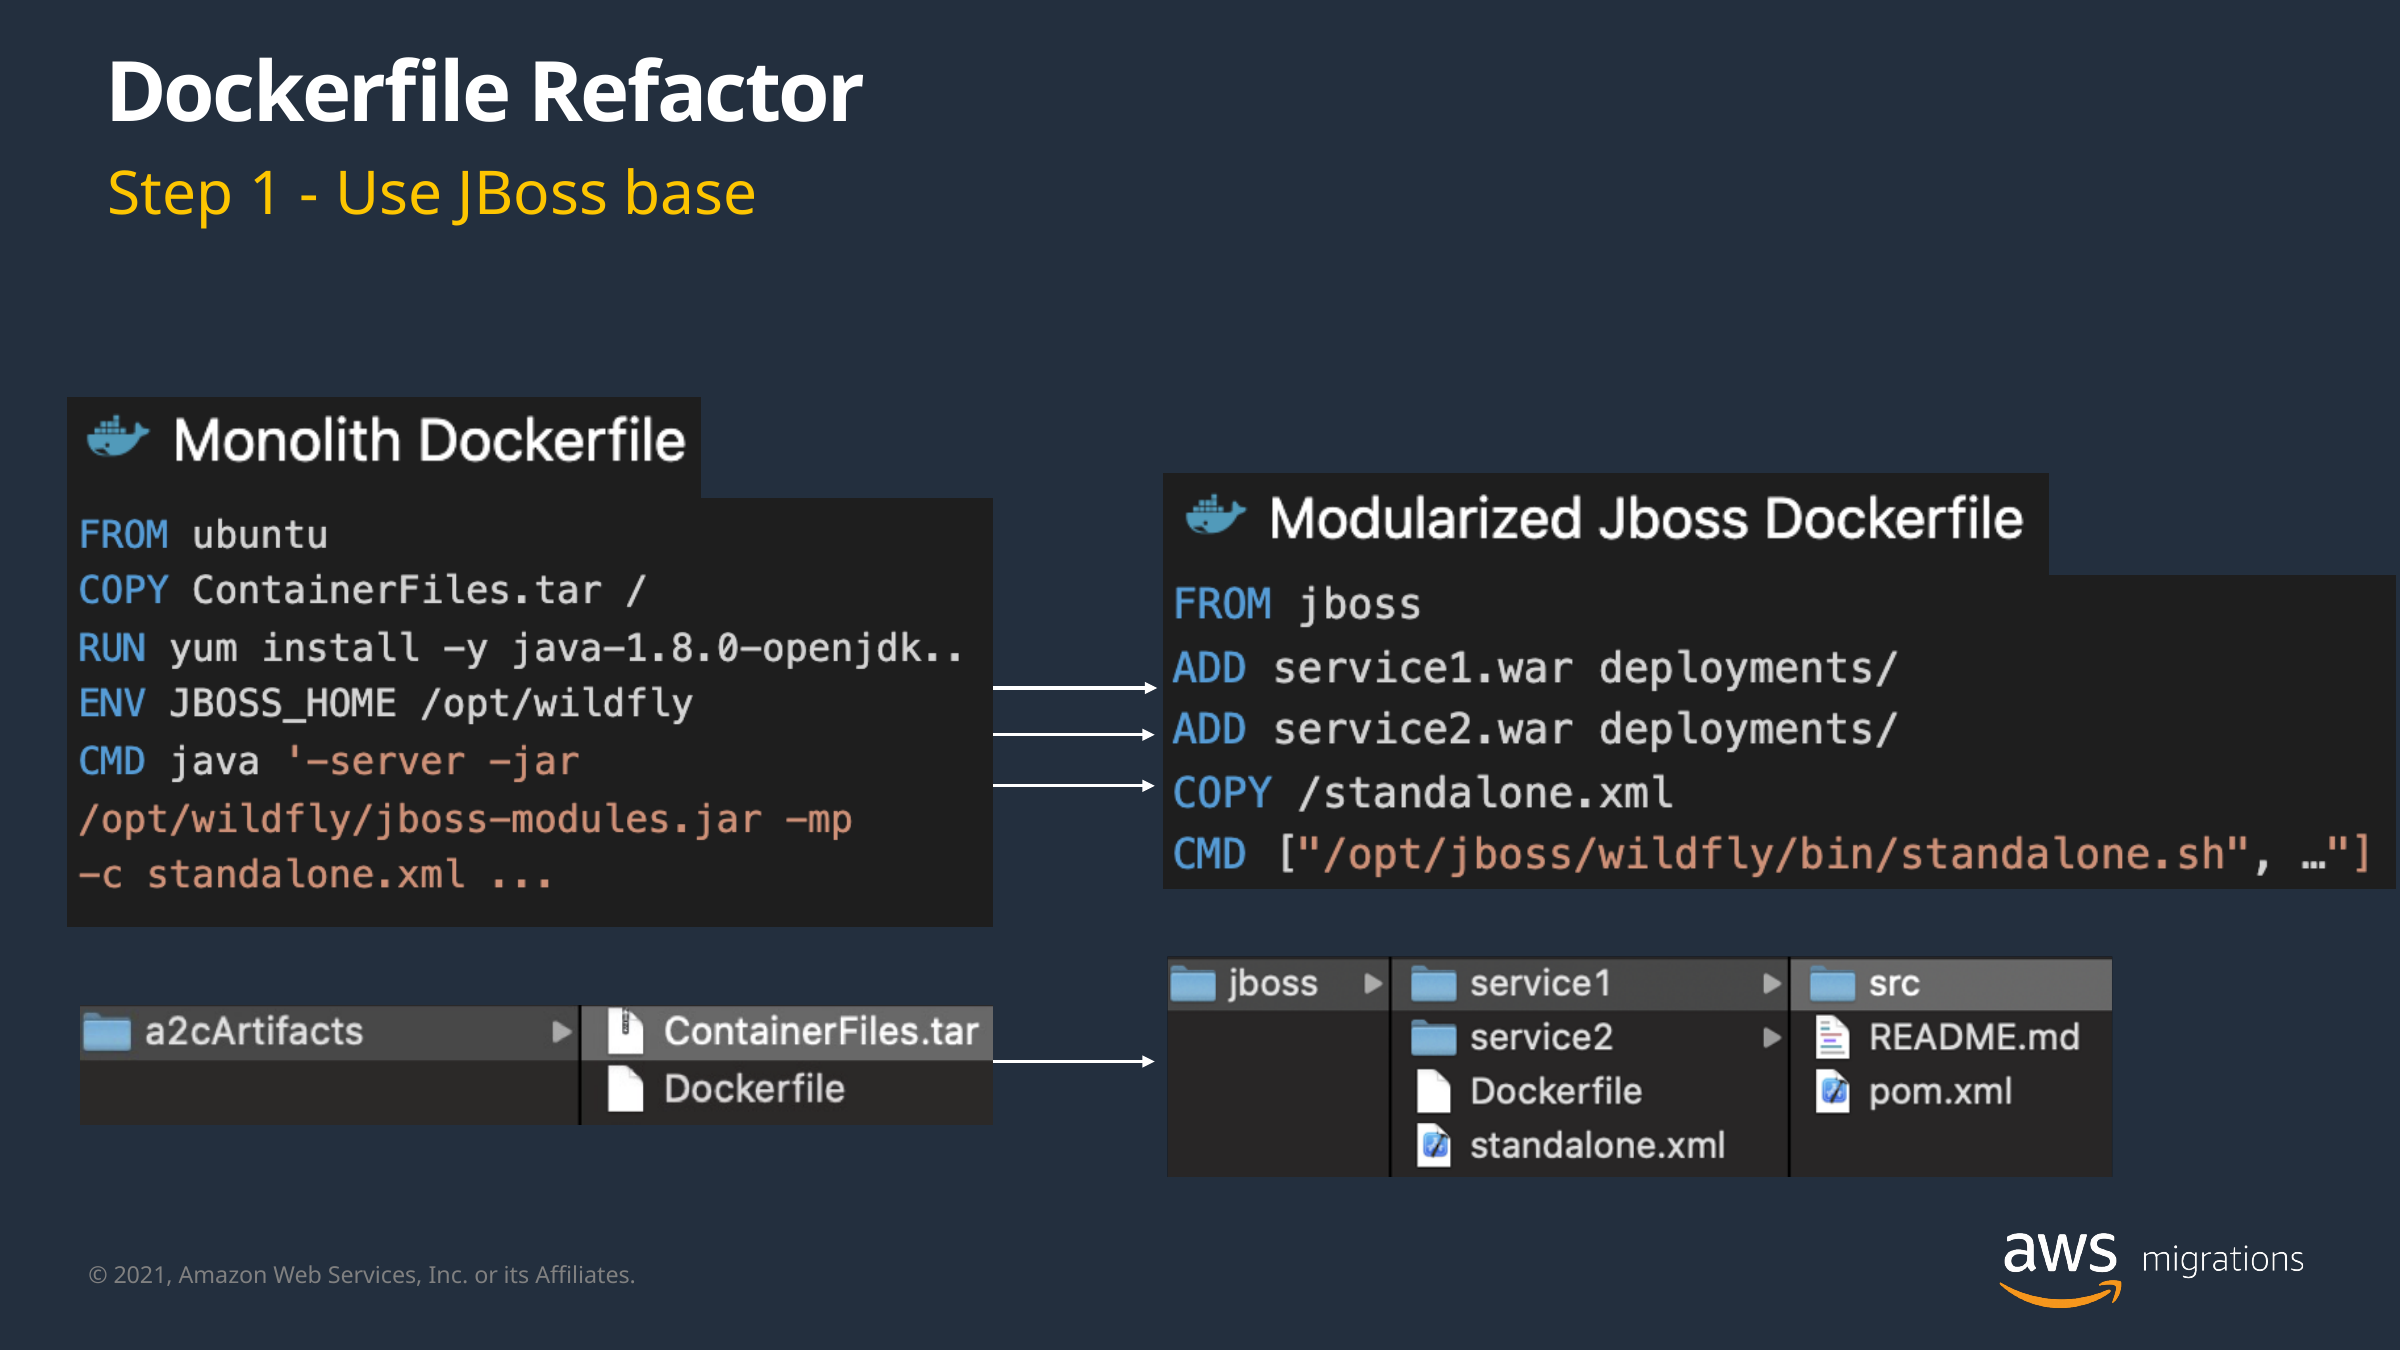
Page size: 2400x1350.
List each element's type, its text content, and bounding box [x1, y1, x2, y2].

list Step 1 - Use JBoss base [93, 146, 2330, 250]
title Dockerfile Refactor [90, 30, 2307, 147]
picture [67, 397, 994, 928]
picture [1161, 954, 2115, 1177]
picture [1163, 473, 2396, 889]
picture [79, 1005, 993, 1126]
